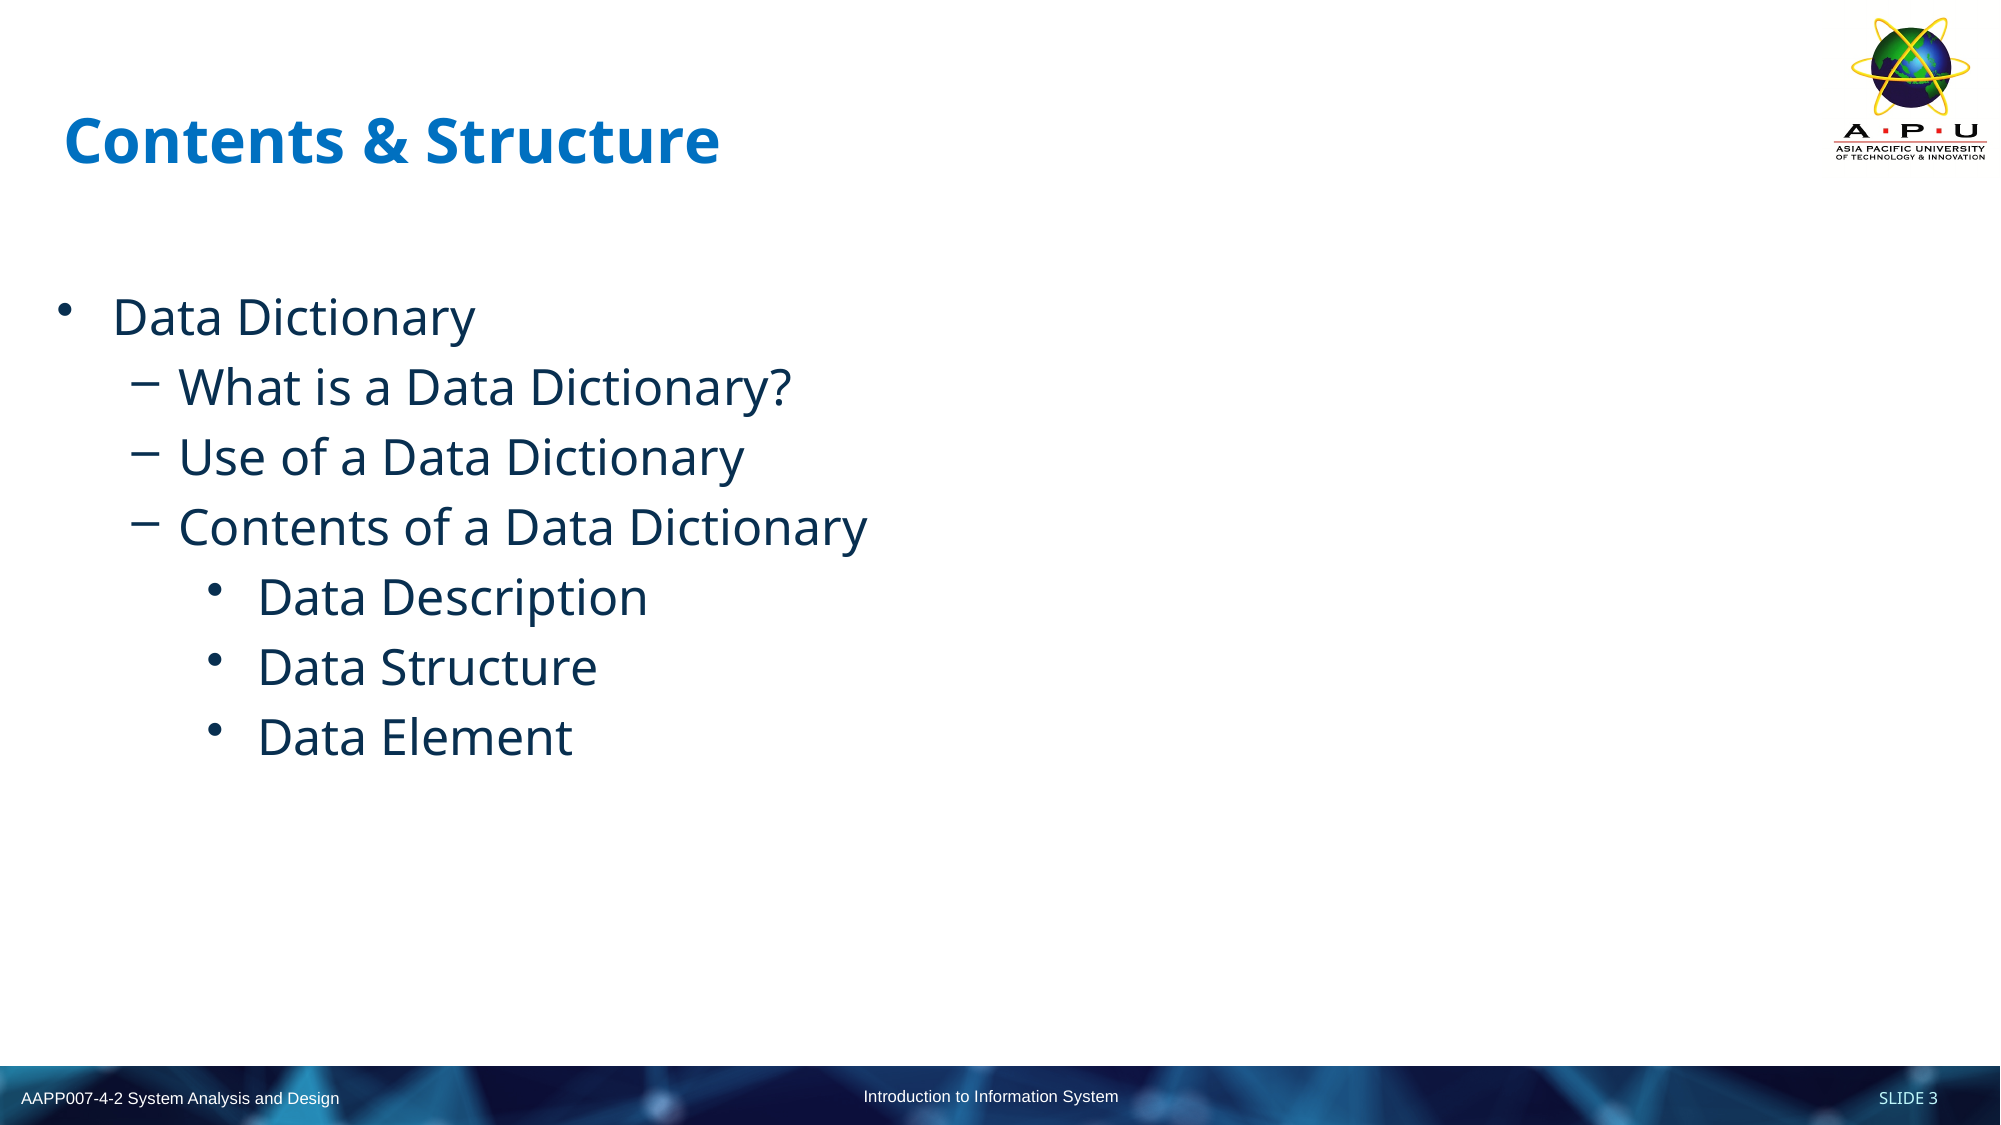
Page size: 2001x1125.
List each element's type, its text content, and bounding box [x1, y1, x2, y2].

picture [1822, 0, 2000, 178]
title Contents & Structure [48, 45, 1764, 233]
picture [0, 1066, 2000, 1125]
list Data Dictionary What is a Data Dictionary? Use of a Data Dictionary Contents of a Data Dictionary Data Description Data Structure Data Element [41, 278, 1969, 1021]
